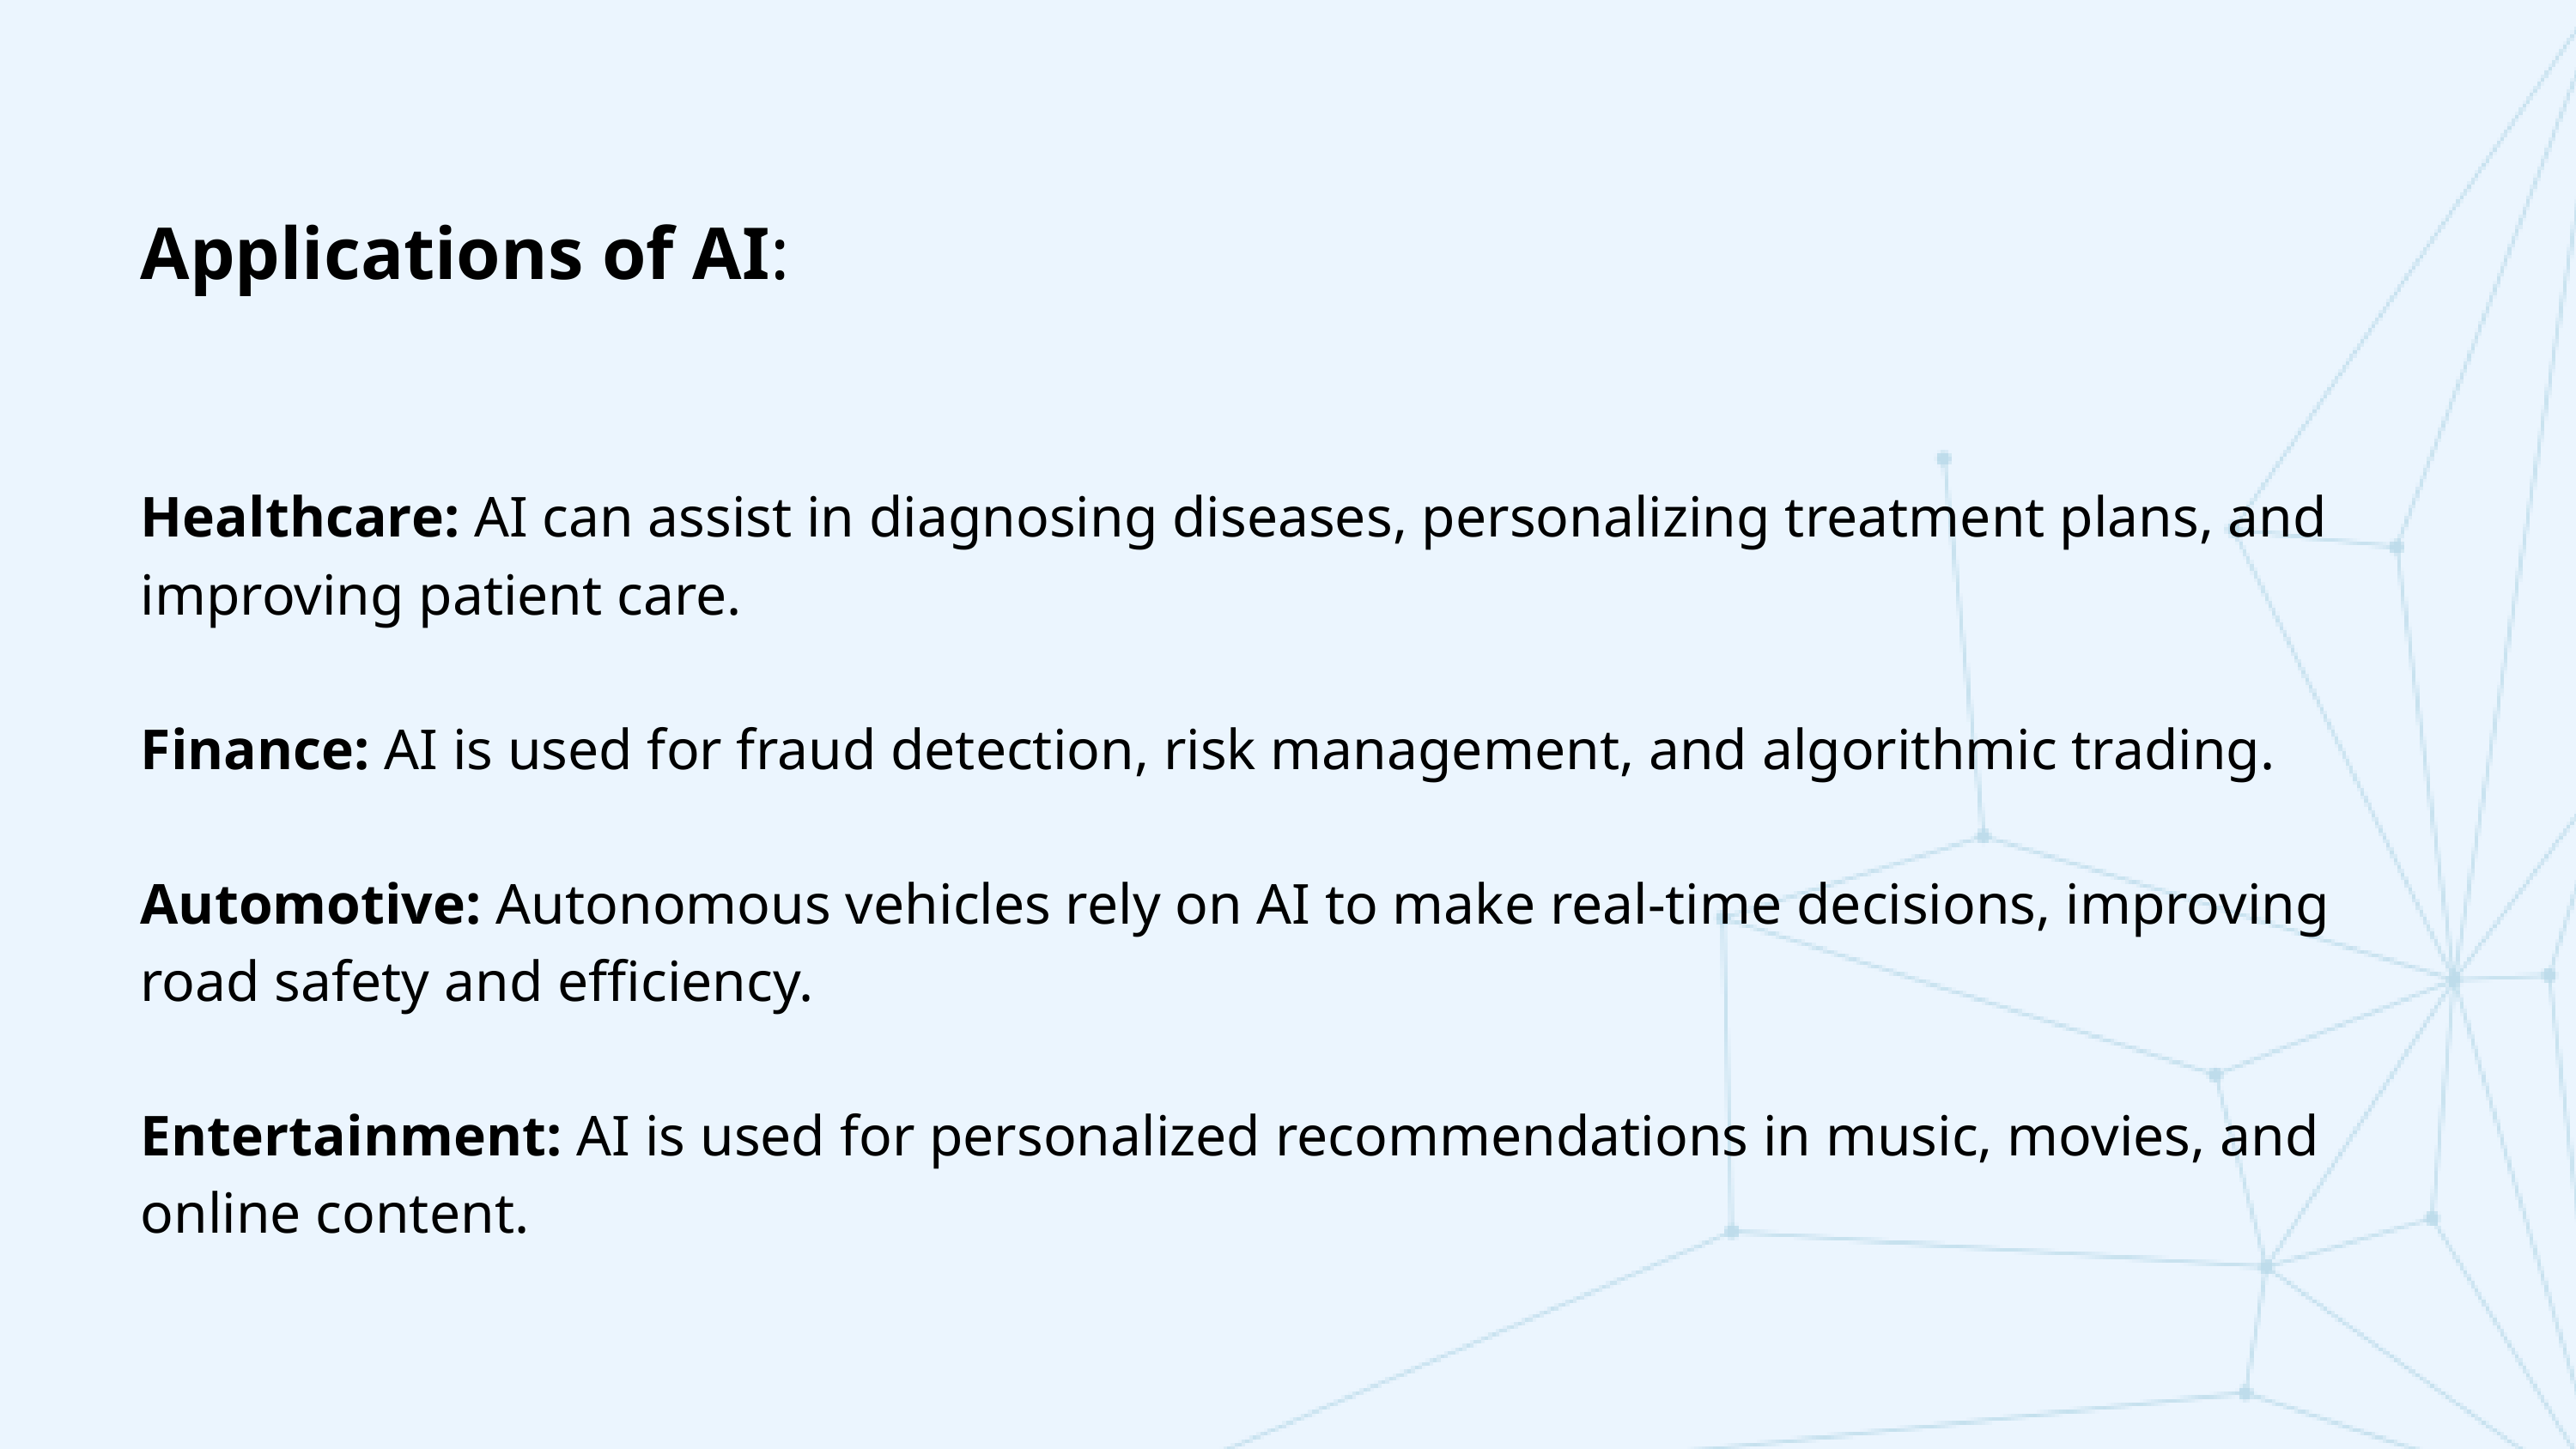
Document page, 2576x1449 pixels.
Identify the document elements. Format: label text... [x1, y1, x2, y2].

text_box Applications of AI: Healthcare: AI can assist in diagnosing diseases, personalizing treatment plans, and improving patient care. Finance: AI is used for fraud detection, risk management, and algorithmic trading. Automotive: Autonomous vehicles rely on AI to make real-time decisions, improving road safety and efficiency. Entertainment: AI is used for personalized recommendations in music, movies, and online content. [140, 193, 2432, 1245]
text_box [1066, 0, 2576, 1449]
